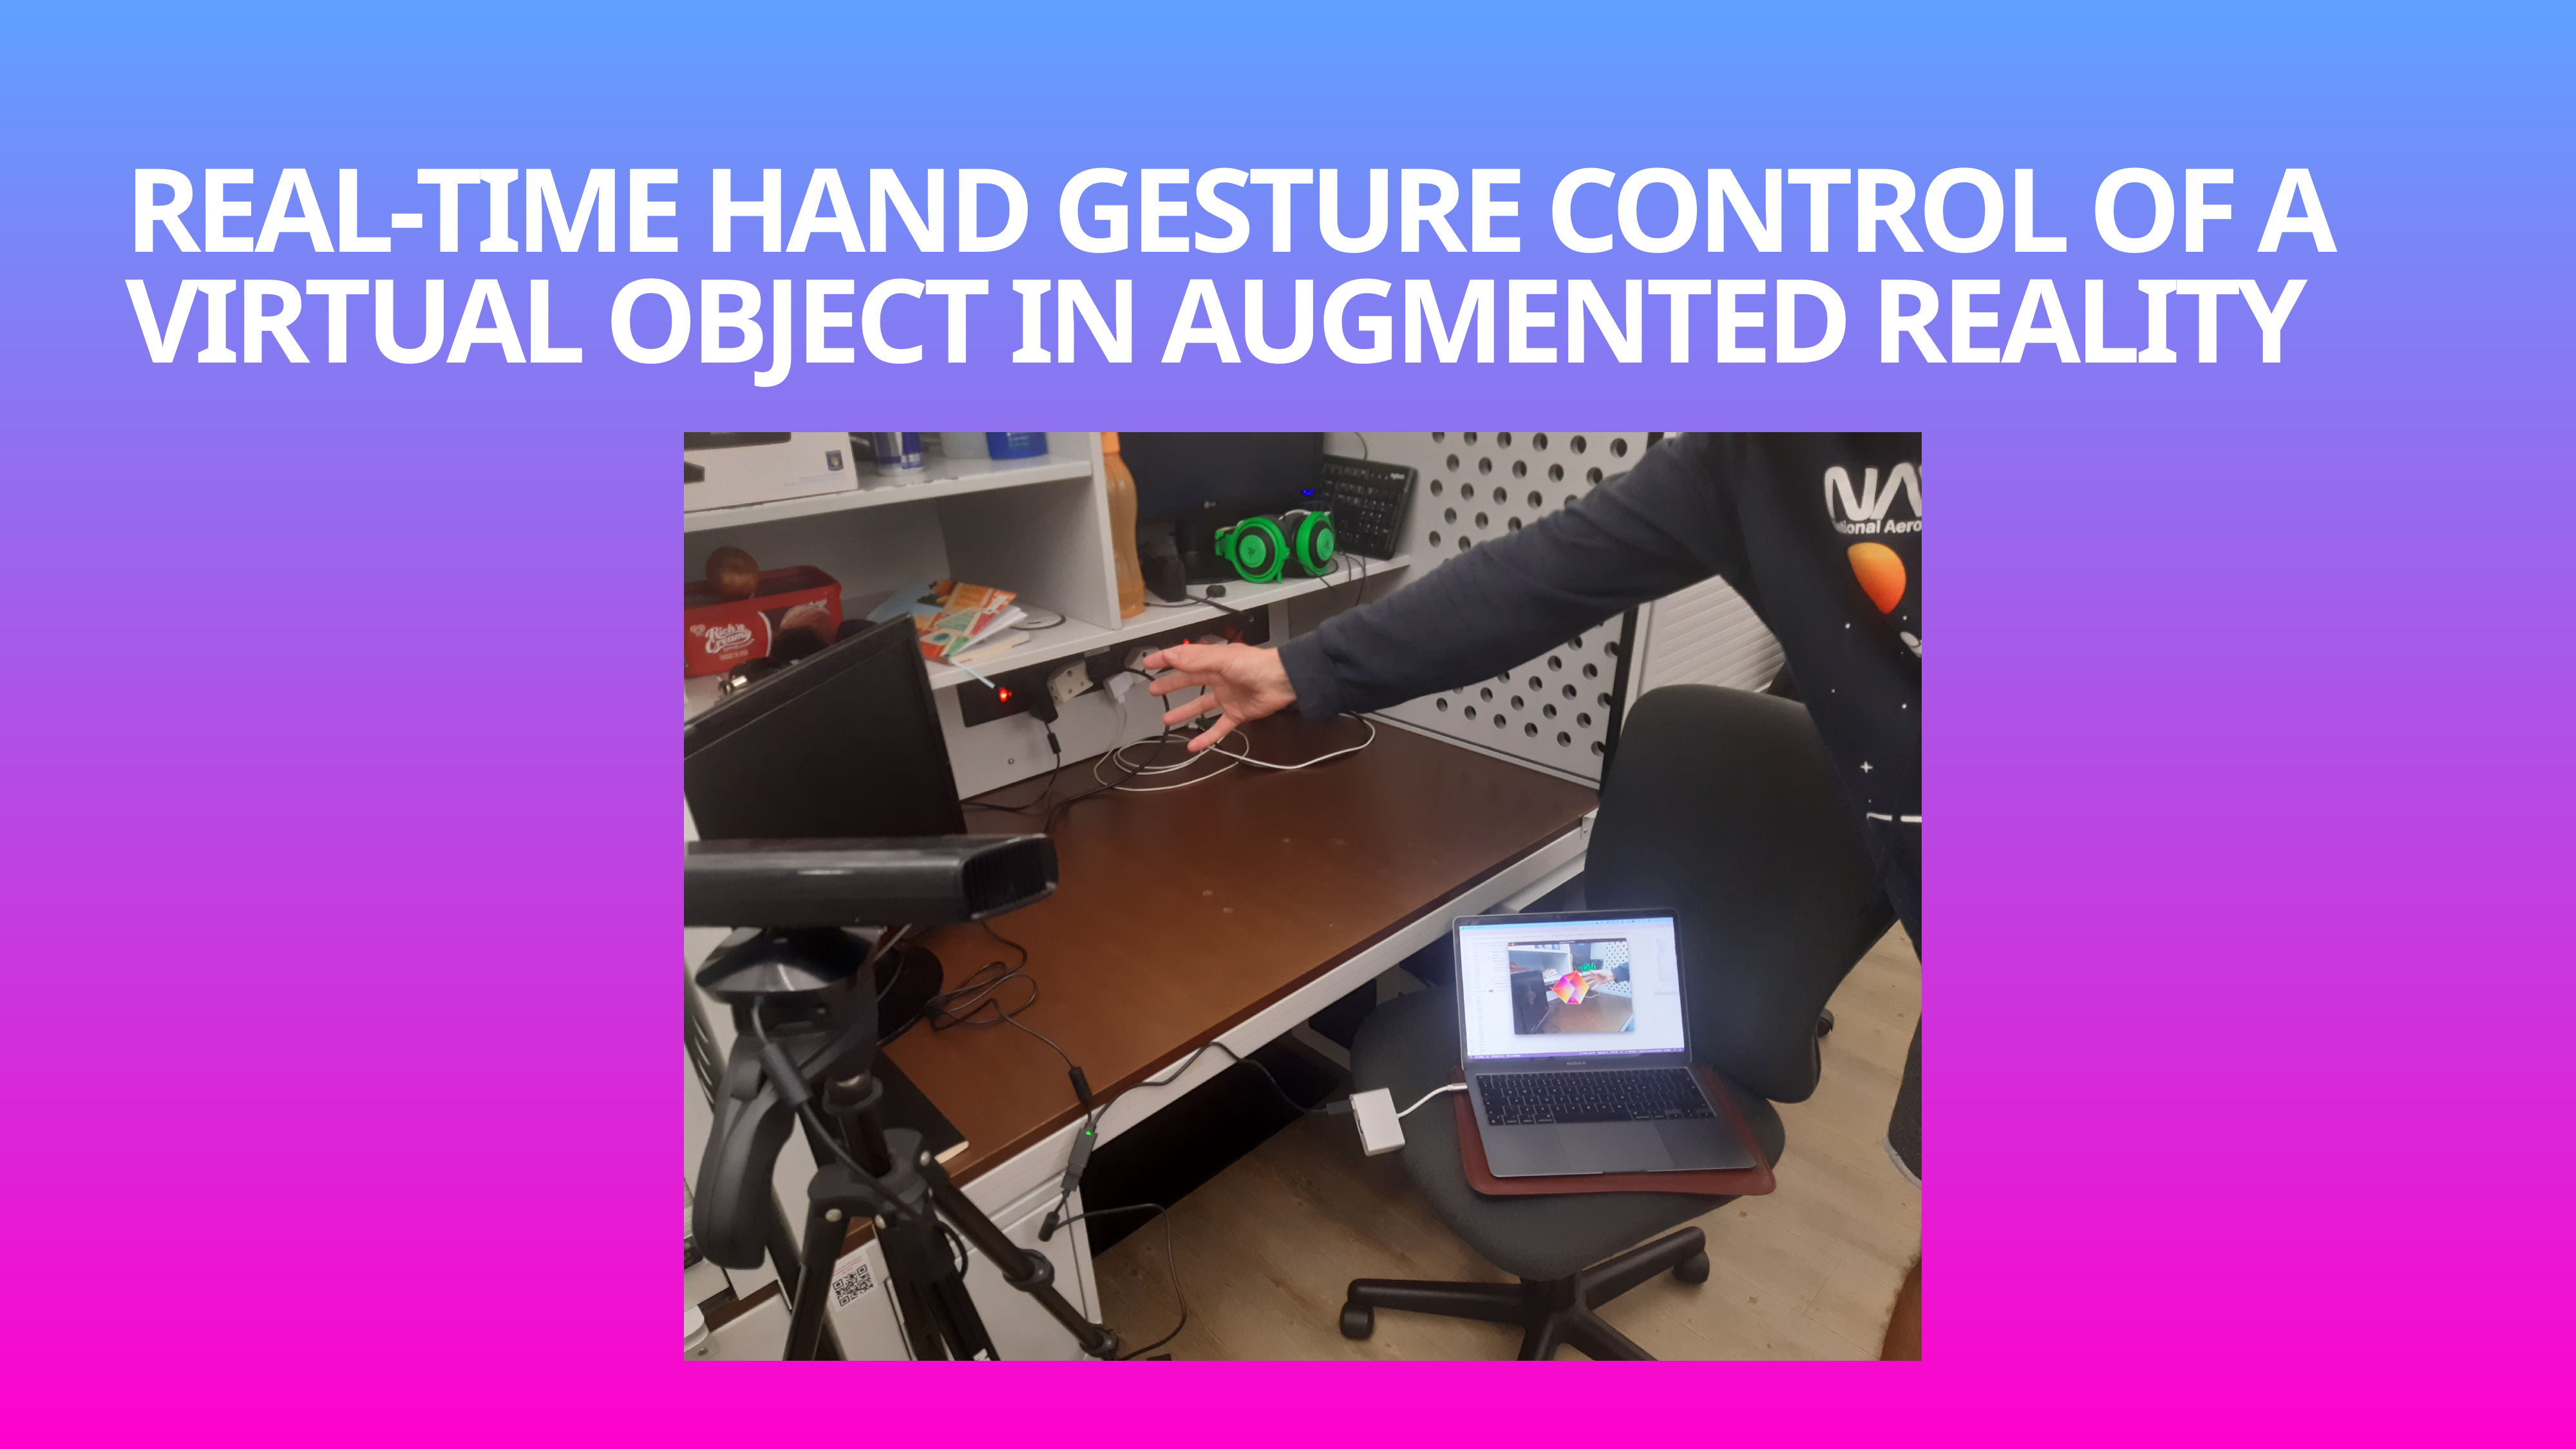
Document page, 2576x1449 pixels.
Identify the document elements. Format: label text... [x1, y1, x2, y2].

picture [684, 432, 1922, 1361]
title Real-time hand gesture control of a virtual object in augmented reality [119, 38, 2422, 392]
